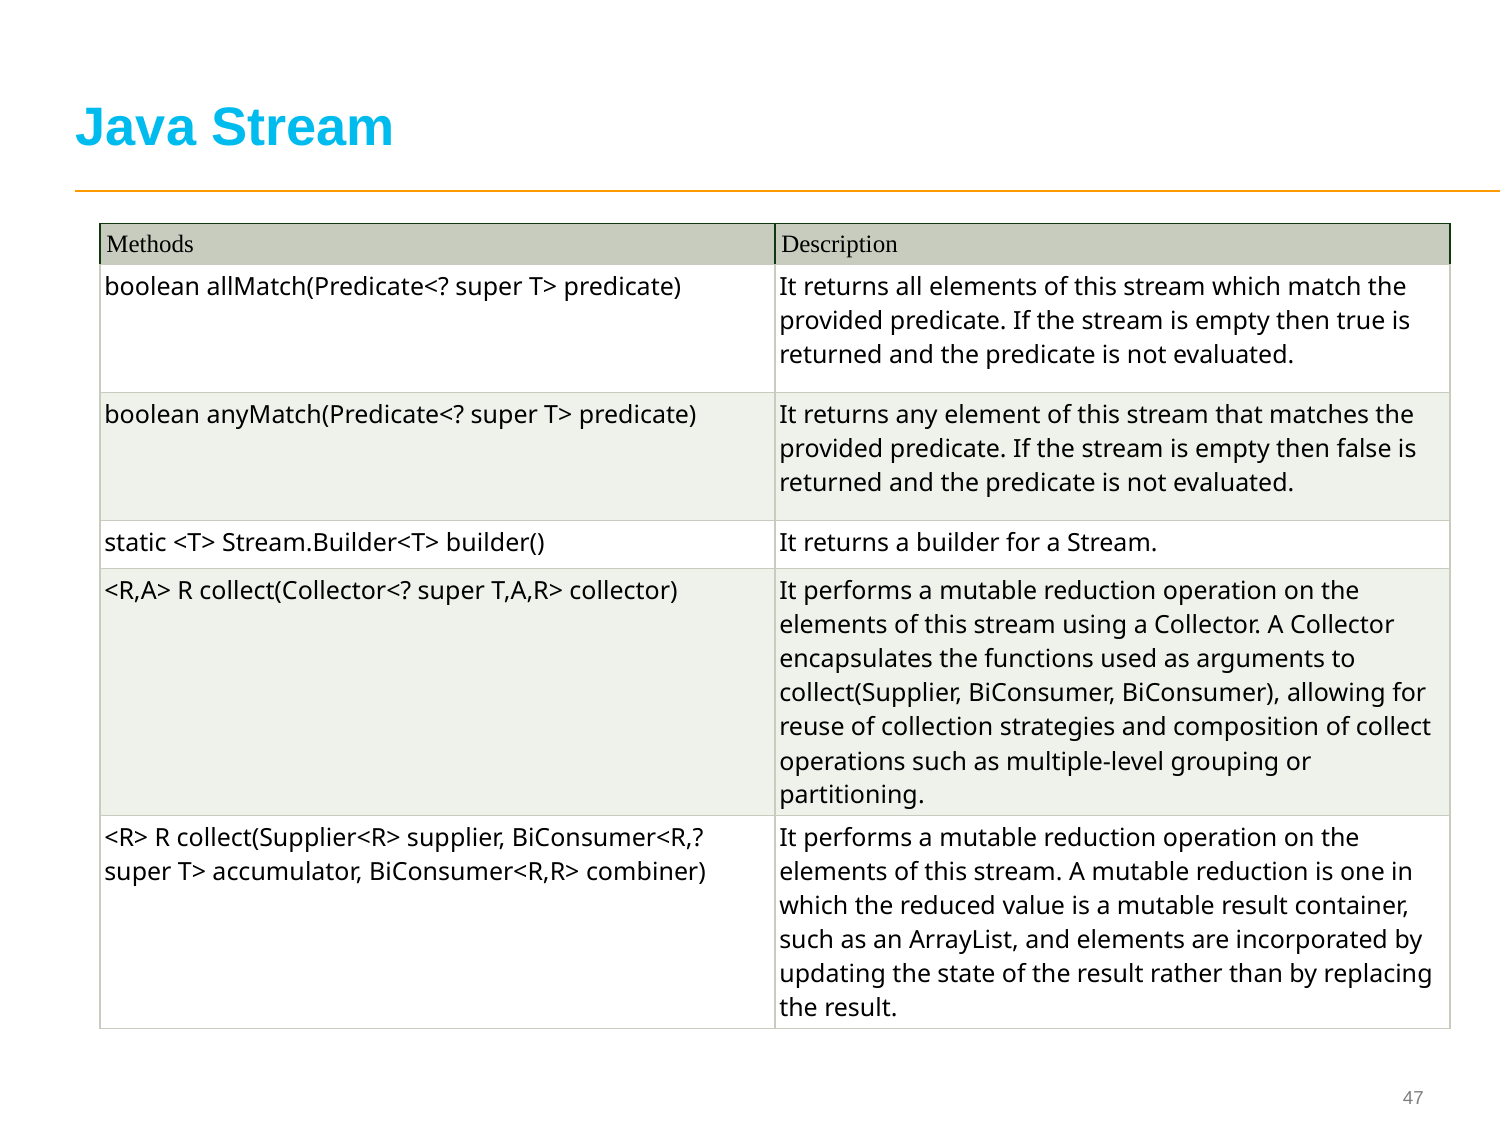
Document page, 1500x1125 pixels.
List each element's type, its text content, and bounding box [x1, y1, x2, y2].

table_cell boolean allMatch(Predicate<? super T> predicate) [101, 265, 774, 392]
table_cell It performs a mutable reduction operation on the elements of this stream. A mutable reduction is one in which the reduced value is a mutable result container, such as an ArrayList, and elements are incorporated by updating the state of the result rather than by replacing the result. [776, 816, 1449, 1028]
table_cell It returns all elements of this stream which match the provided predicate. If the stream is empty then true is returned and the predicate is not evaluated. [776, 265, 1449, 392]
table_cell <R,A> R collect(Collector<? super T,A,R> collector) [101, 569, 774, 815]
table_cell It returns any element of this stream that matches the provided predicate. If the stream is empty then false is returned and the predicate is not evaluated. [776, 393, 1449, 520]
title Java Stream [75, 27, 1422, 157]
table_cell It returns a builder for a Stream. [776, 521, 1449, 568]
table_header Methods [101, 224, 774, 264]
table_cell static <T> Stream.Builder<T> builder() [101, 521, 774, 568]
table_cell <R> R collect(Supplier<R> supplier, BiConsumer<R,? super T> accumulator, BiConsumer<R,R> combiner) [101, 816, 774, 1028]
table_cell It performs a mutable reduction operation on the elements of this stream using a Collector. A Collector encapsulates the functions used as arguments to collect(Supplier, BiConsumer, BiConsumer), allowing for reuse of collection strategies and composition of collect operations such as multiple-level grouping or partitioning. [776, 569, 1449, 815]
table_header Description [776, 224, 1449, 264]
table_cell boolean anyMatch(Predicate<? super T> predicate) [101, 393, 774, 520]
